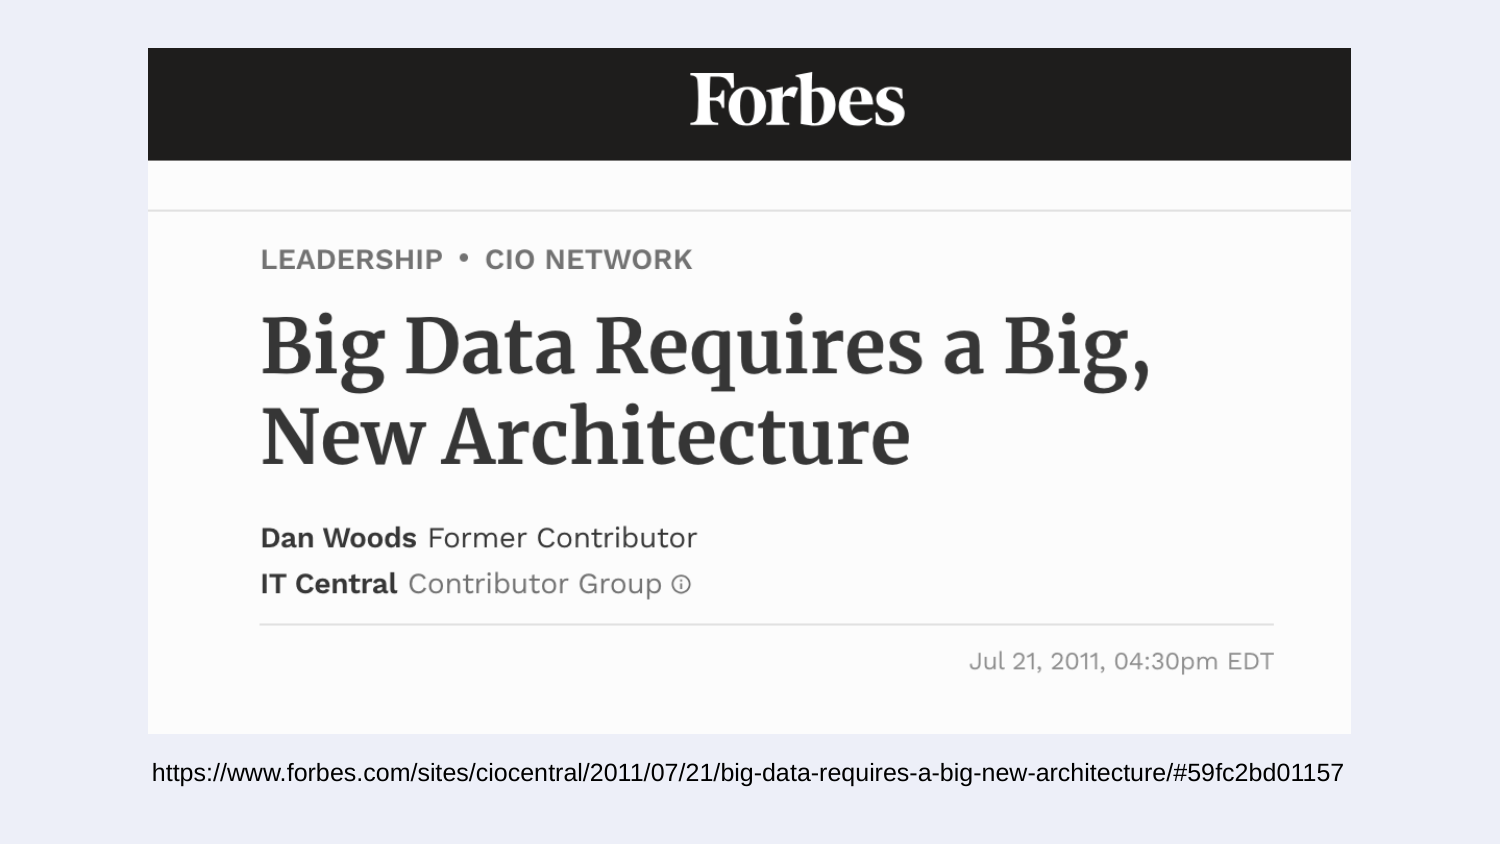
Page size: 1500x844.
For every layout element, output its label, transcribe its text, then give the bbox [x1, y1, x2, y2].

text_box https://www.forbes.com/sites/ciocentral/2011/07/21/big-data-requires-a-big-new-architecture/#59fc2bd01157 [136, 749, 1401, 795]
picture [148, 48, 1352, 734]
